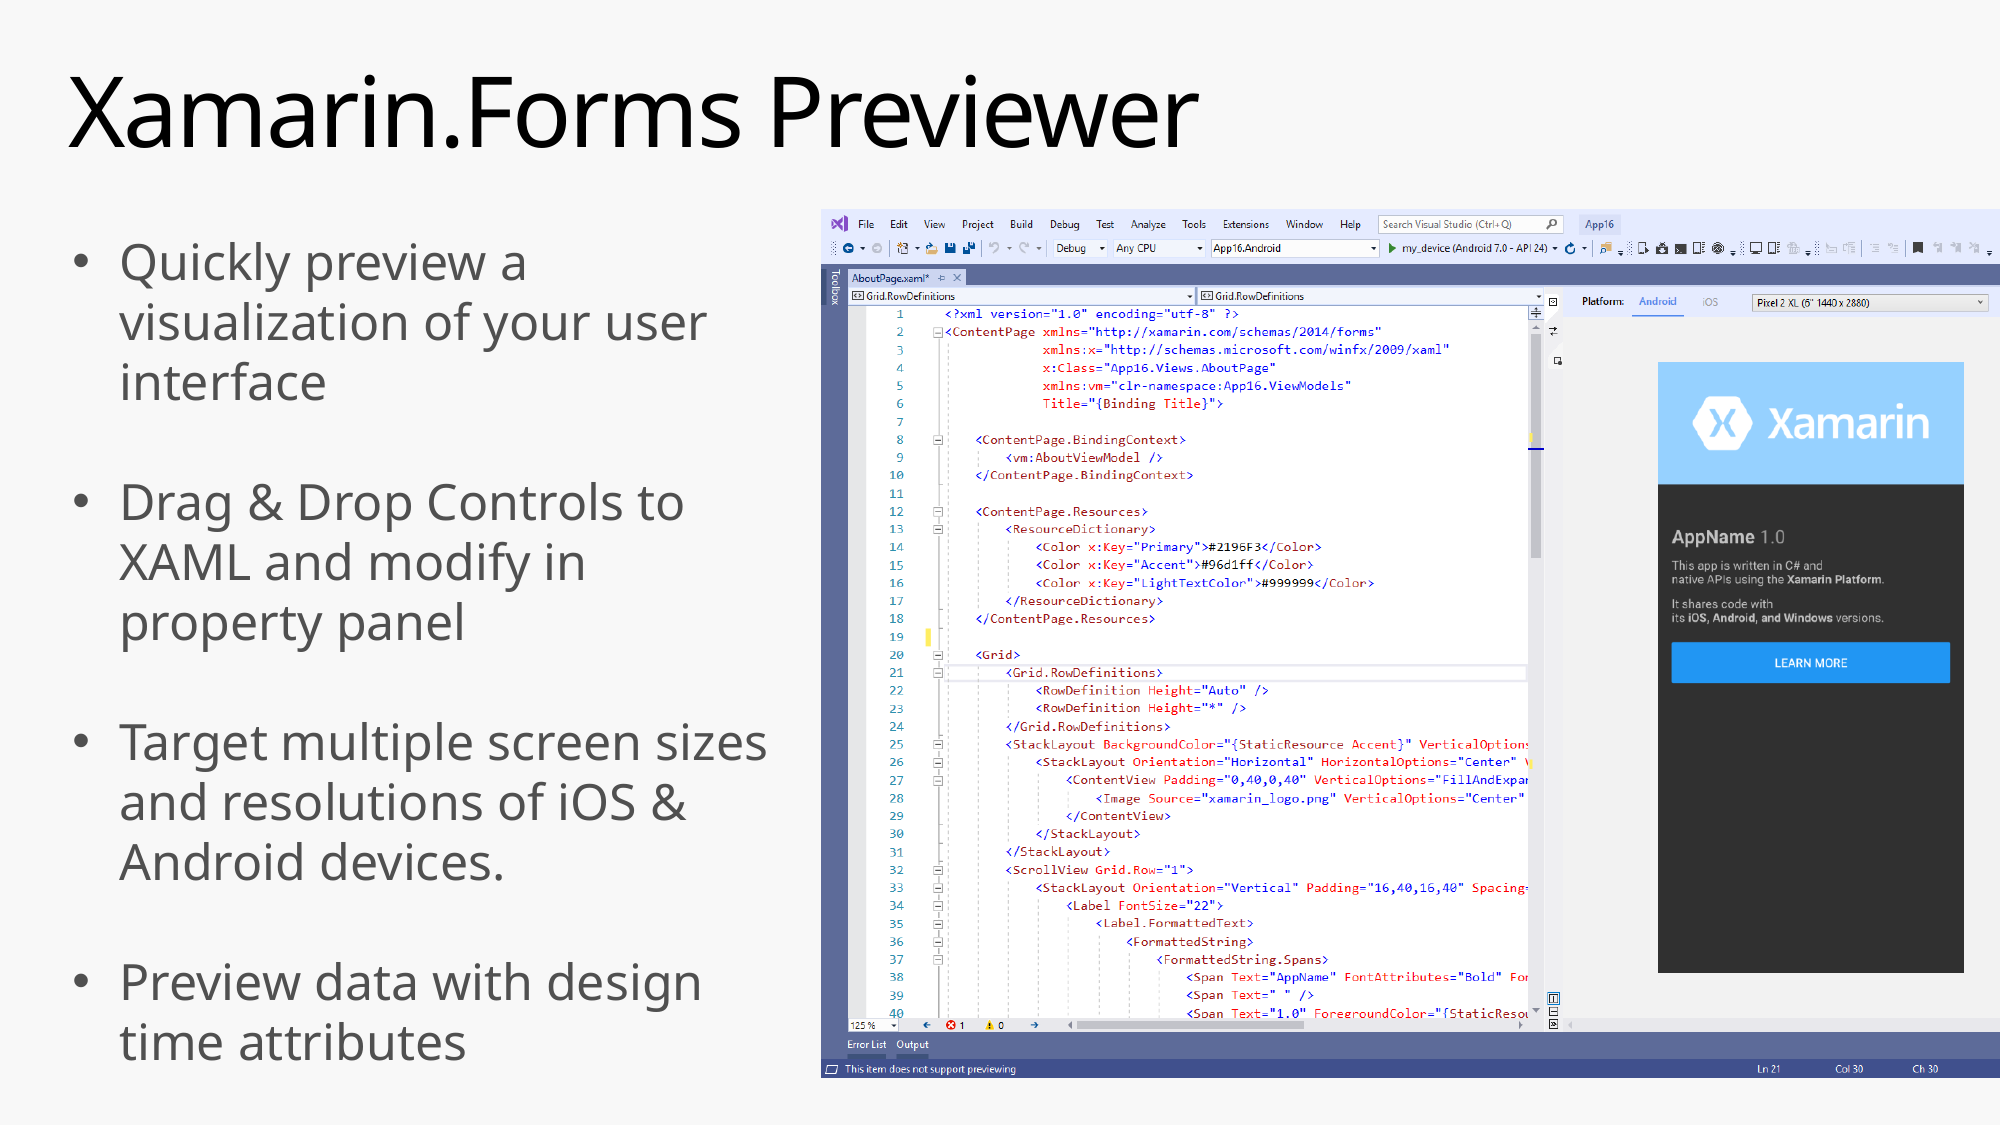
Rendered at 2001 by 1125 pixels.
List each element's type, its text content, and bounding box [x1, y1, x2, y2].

text_box Quickly preview a visualization of your user interface Drag & Drop Controls to XAML and modify in property panel Target multiple screen sizes and resolutions of iOS & Android devices. Preview data with design time attributes [57, 222, 789, 1125]
title Xamarin.Forms Previewer [44, 47, 1957, 196]
picture [821, 209, 2000, 1078]
